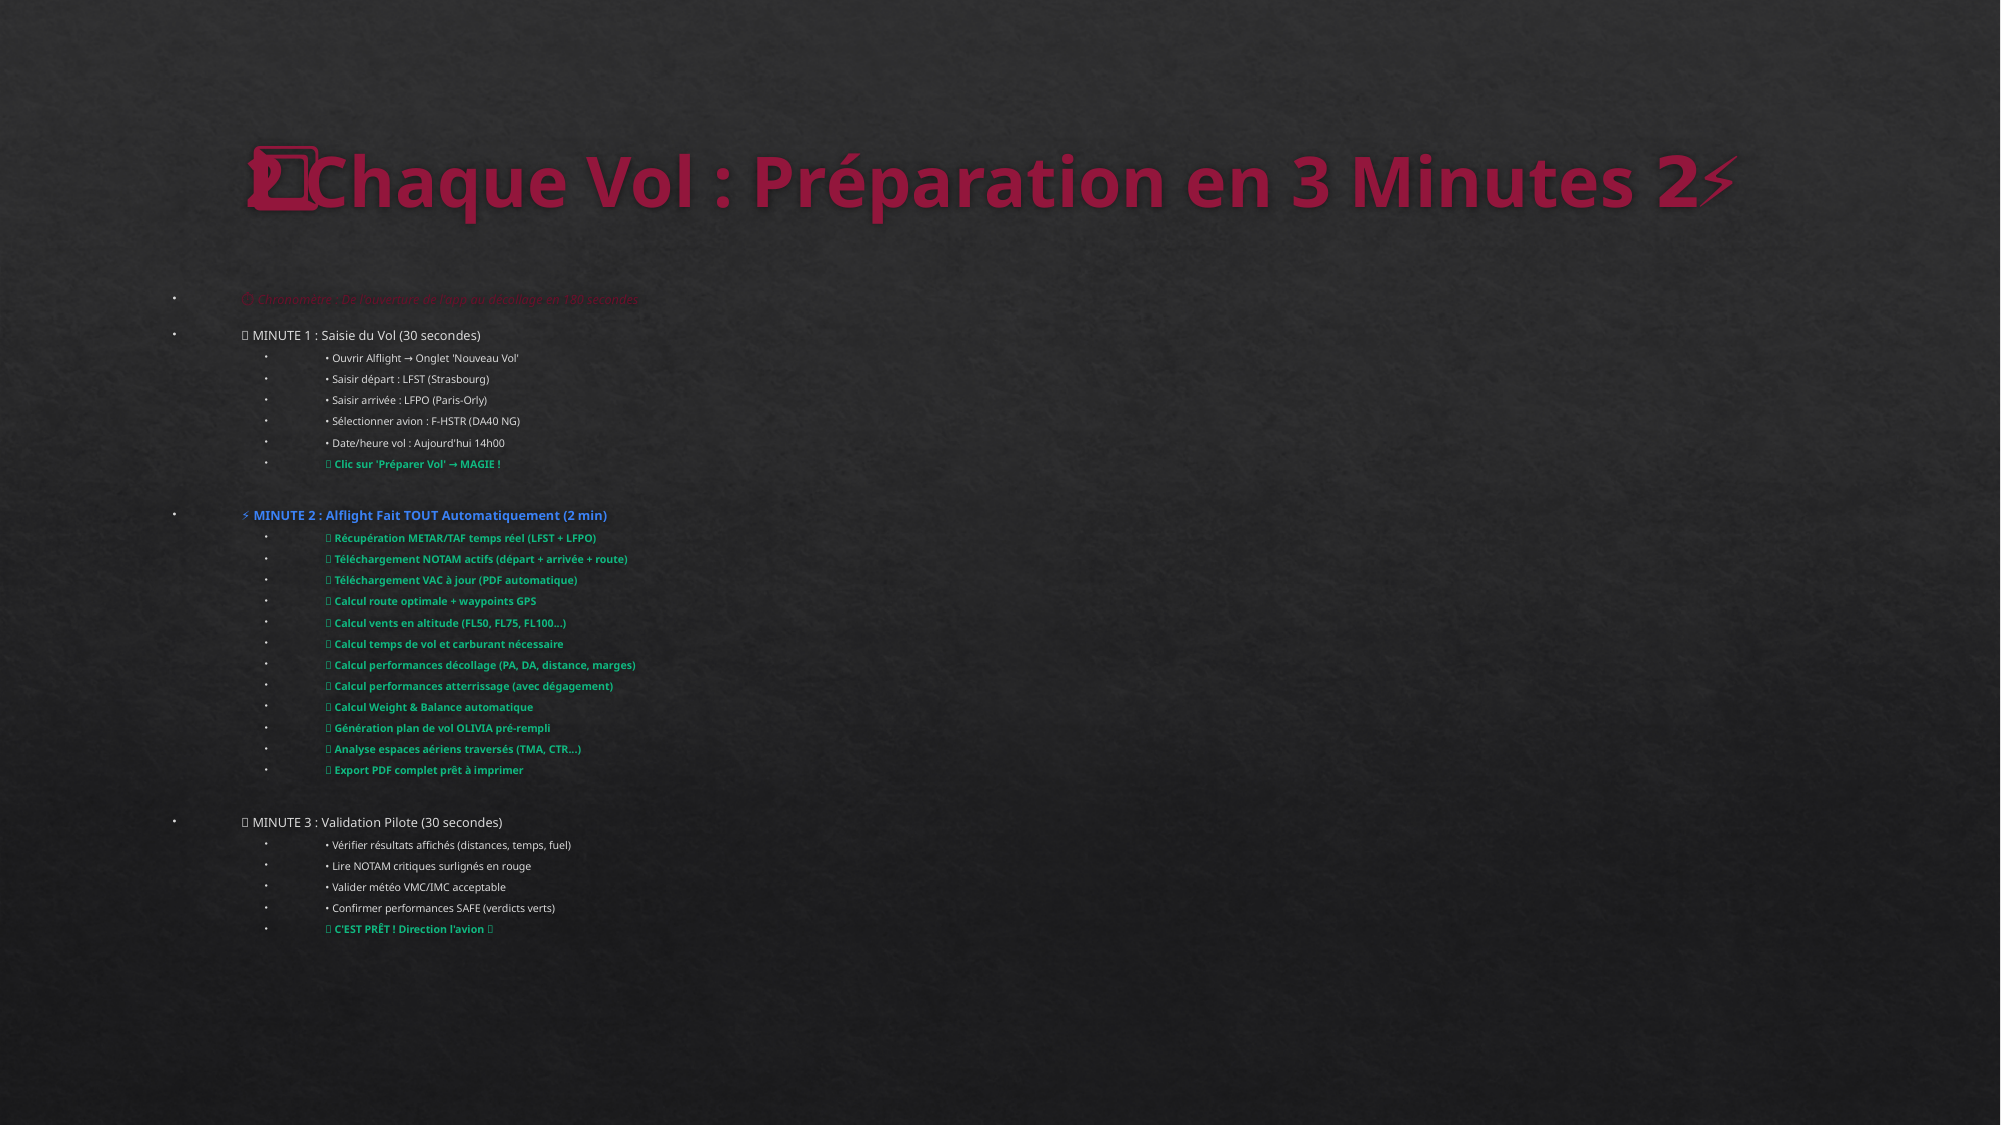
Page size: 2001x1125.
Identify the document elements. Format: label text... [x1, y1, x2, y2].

list ⏱️ Chronomètre : De l'ouverture de l'app au décollage en 180 secondes 🚀 MINUTE 1 : Saisie du Vol (30 secondes) • Ouvrir Alflight → Onglet 'Nouveau Vol' • Saisir départ : LFST (Strasbourg) • Saisir arrivée : LFPO (Paris-Orly) • Sélectionner avion : F-HSTR (DA40 NG) • Date/heure vol : Aujourd'hui 14h00 ✅ Clic sur 'Préparer Vol' → MAGIE ! ⚡ MINUTE 2 : Alflight Fait TOUT Automatiquement (2 min) ✅ Récupération METAR/TAF temps réel (LFST + LFPO) ✅ Téléchargement NOTAM actifs (départ + arrivée + route) ✅ Téléchargement VAC à jour (PDF automatique) ✅ Calcul route optimale + waypoints GPS ✅ Calcul vents en altitude (FL50, FL75, FL100...) ✅ Calcul temps de vol et carburant nécessaire ✅ Calcul performances décollage (PA, DA, distance, marges) ✅ Calcul performances atterrissage (avec dégagement) ✅ Calcul Weight & Balance automatique ✅ Génération plan de vol OLIVIA pré-rempli ✅ Analyse espaces aériens traversés (TMA, CTR...) ✅ Export PDF complet prêt à imprimer 👀 MINUTE 3 : Validation Pilote (30 secondes) • Vérifier résultats affichés (distances, temps, fuel) • Lire NOTAM critiques surlignés en rouge • Valider météo VMC/IMC acceptable • Confirmer performances SAFE (verdicts verts) ✅ C'EST PRÊT ! Direction l'avion 🛫 [149, 284, 1849, 950]
title 2️⃣ Chaque Vol : Préparation en 3 Minutes ⚡ [149, 99, 1849, 260]
